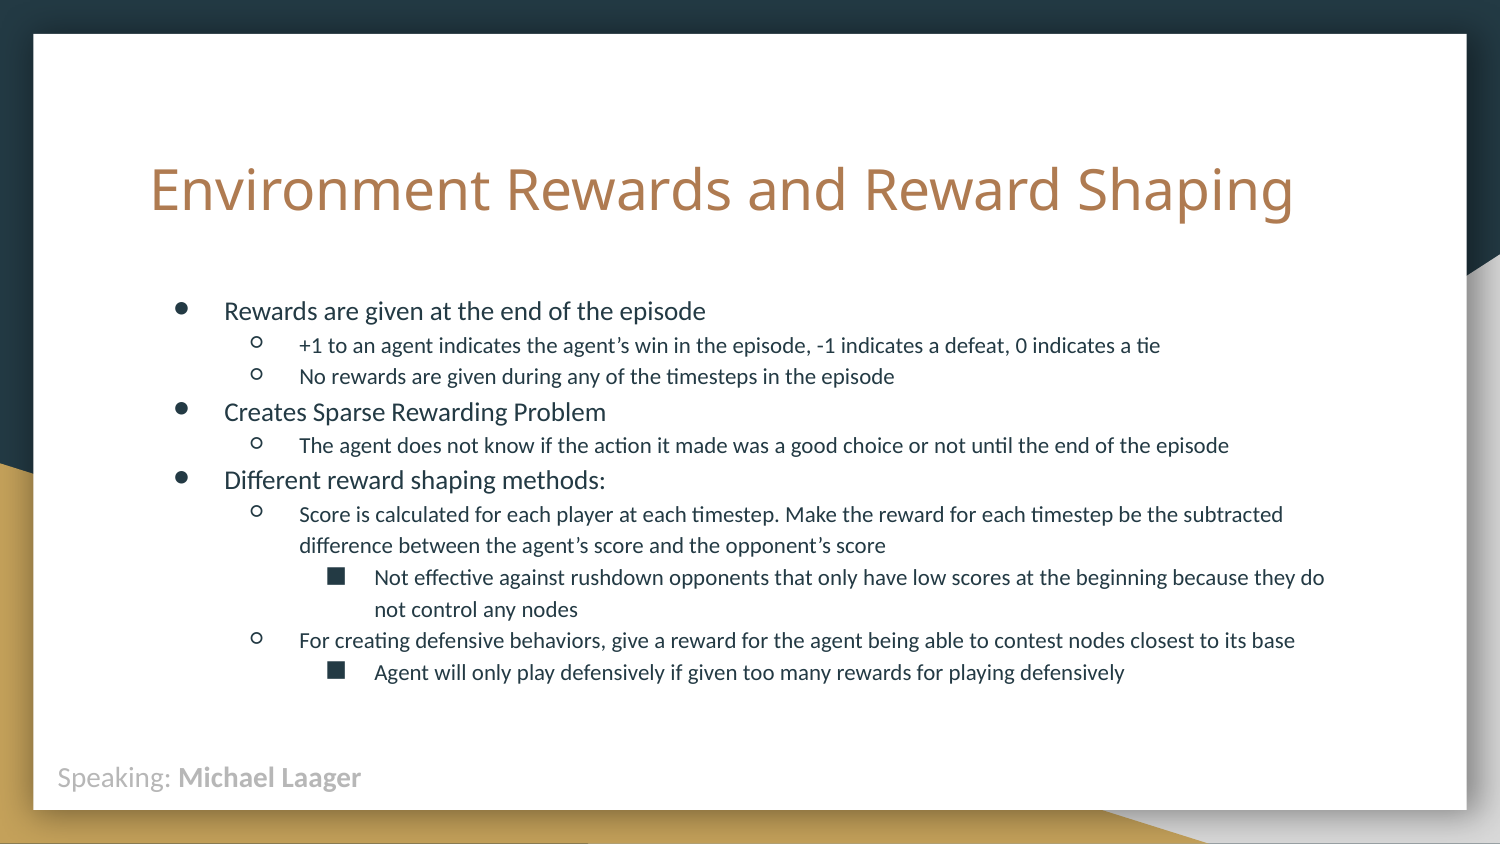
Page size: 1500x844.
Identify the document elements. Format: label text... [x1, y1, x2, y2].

text_box Speaking: Michael Laager [24, 742, 395, 808]
title Environment Rewards and Reward Shaping [134, 138, 1403, 296]
list Rewards are given at the end of the episode +1 to an agent indicates the agent’s win in the episode, -1 indicates a defeat, 0 indicates a tie No rewards are given during any of the timesteps in the episode Creates Sparse Rewarding Problem The agent does not know if the action it made was a good choice or not until the end of the episode Different reward shaping methods: Score is calculated for each player at each timestep. Make the reward for each timestep be the subtracted difference between the agent’s score and the opponent’s score Not effective against rushdown opponents that only have low scores at the beginning because they do not control any nodes For creating defensive behaviors, give a reward for the agent being able to contest nodes closest to its base Agent will only play defensively if given too many rewards for playing defensively [134, 273, 1366, 709]
